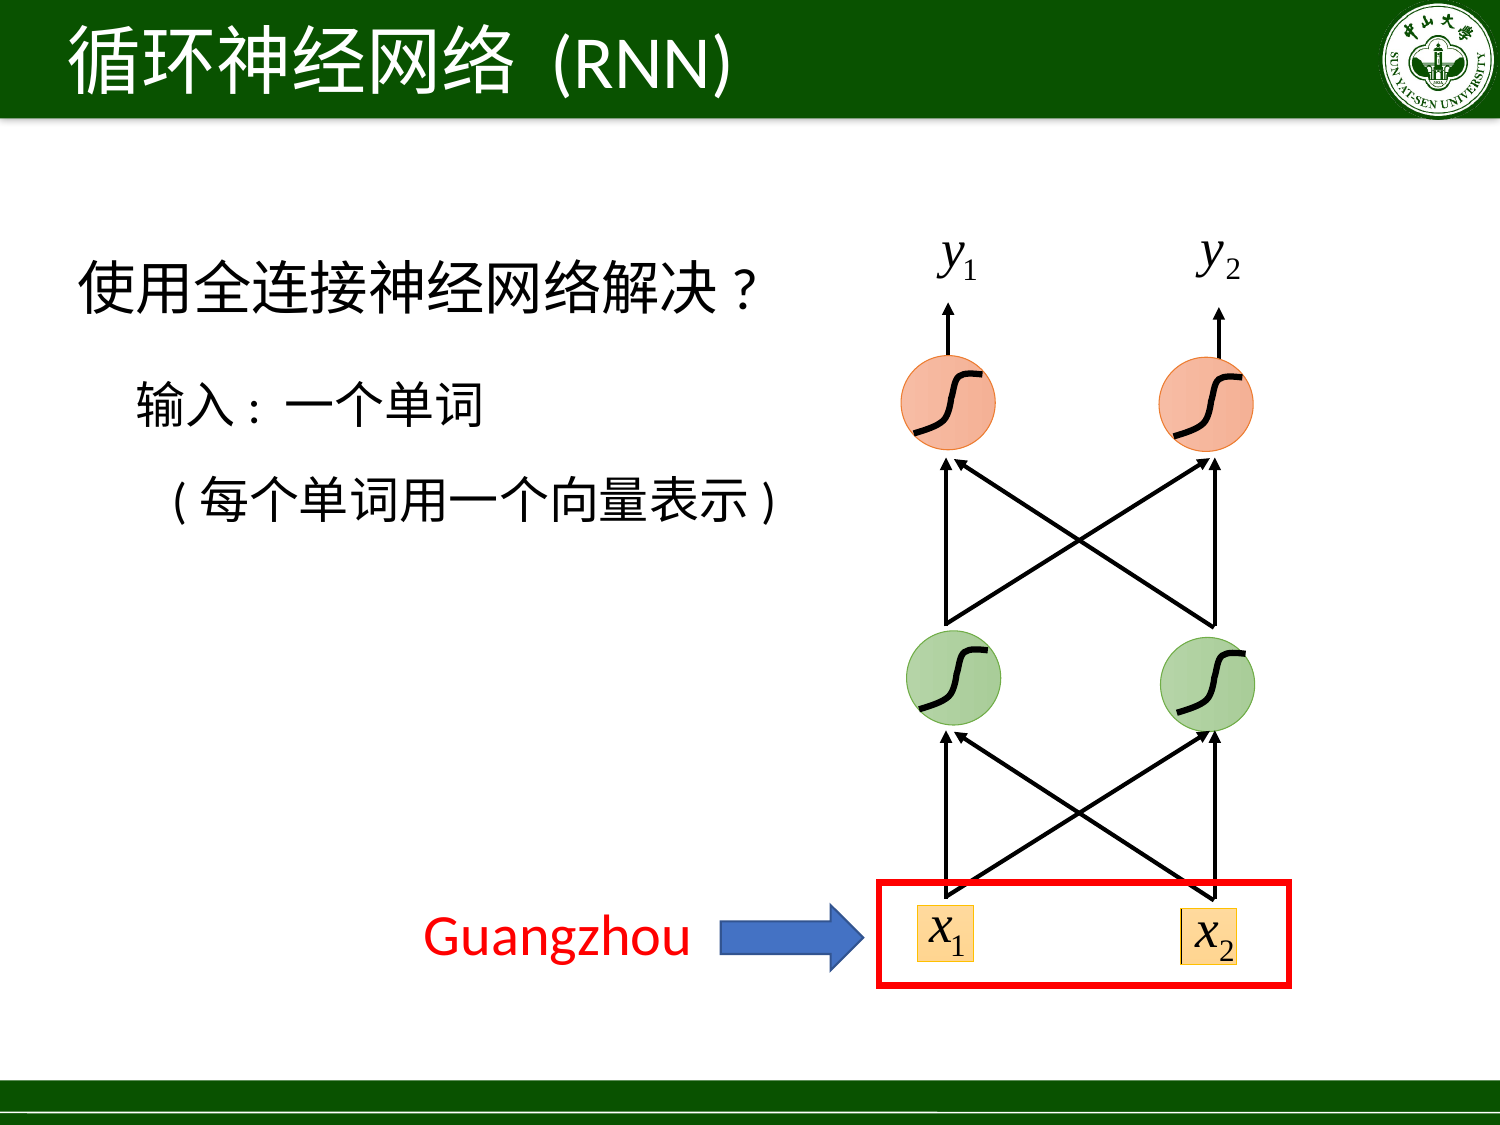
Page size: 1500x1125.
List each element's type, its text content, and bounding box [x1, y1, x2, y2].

text_box [1176, 651, 1246, 714]
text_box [927, 213, 986, 290]
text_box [995, 408, 1166, 677]
text_box 循环神经网络 (RNN) [0, 0, 1378, 119]
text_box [1187, 213, 1250, 290]
text_box [0, 1113, 1500, 1125]
text_box (每个单词用一个向量表示) [157, 461, 792, 536]
text_box Guangzhou [409, 889, 707, 975]
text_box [1180, 894, 1243, 971]
text_box [918, 648, 988, 711]
text_box [906, 630, 1002, 726]
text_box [917, 889, 974, 966]
text_box [913, 372, 983, 435]
text_box [1188, 356, 1224, 360]
text_box 使用全连接神经网络解决? [62, 243, 833, 329]
text_box [719, 902, 865, 973]
text_box [0, 1080, 1500, 1112]
text_box 输入: 一个单词 [120, 366, 533, 441]
text_box [900, 356, 996, 451]
text_box [878, 881, 1290, 986]
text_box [995, 680, 1166, 950]
text_box [1160, 636, 1256, 733]
text_box [1158, 361, 1254, 452]
picture [1378, 0, 1498, 120]
text_box [1173, 375, 1243, 438]
